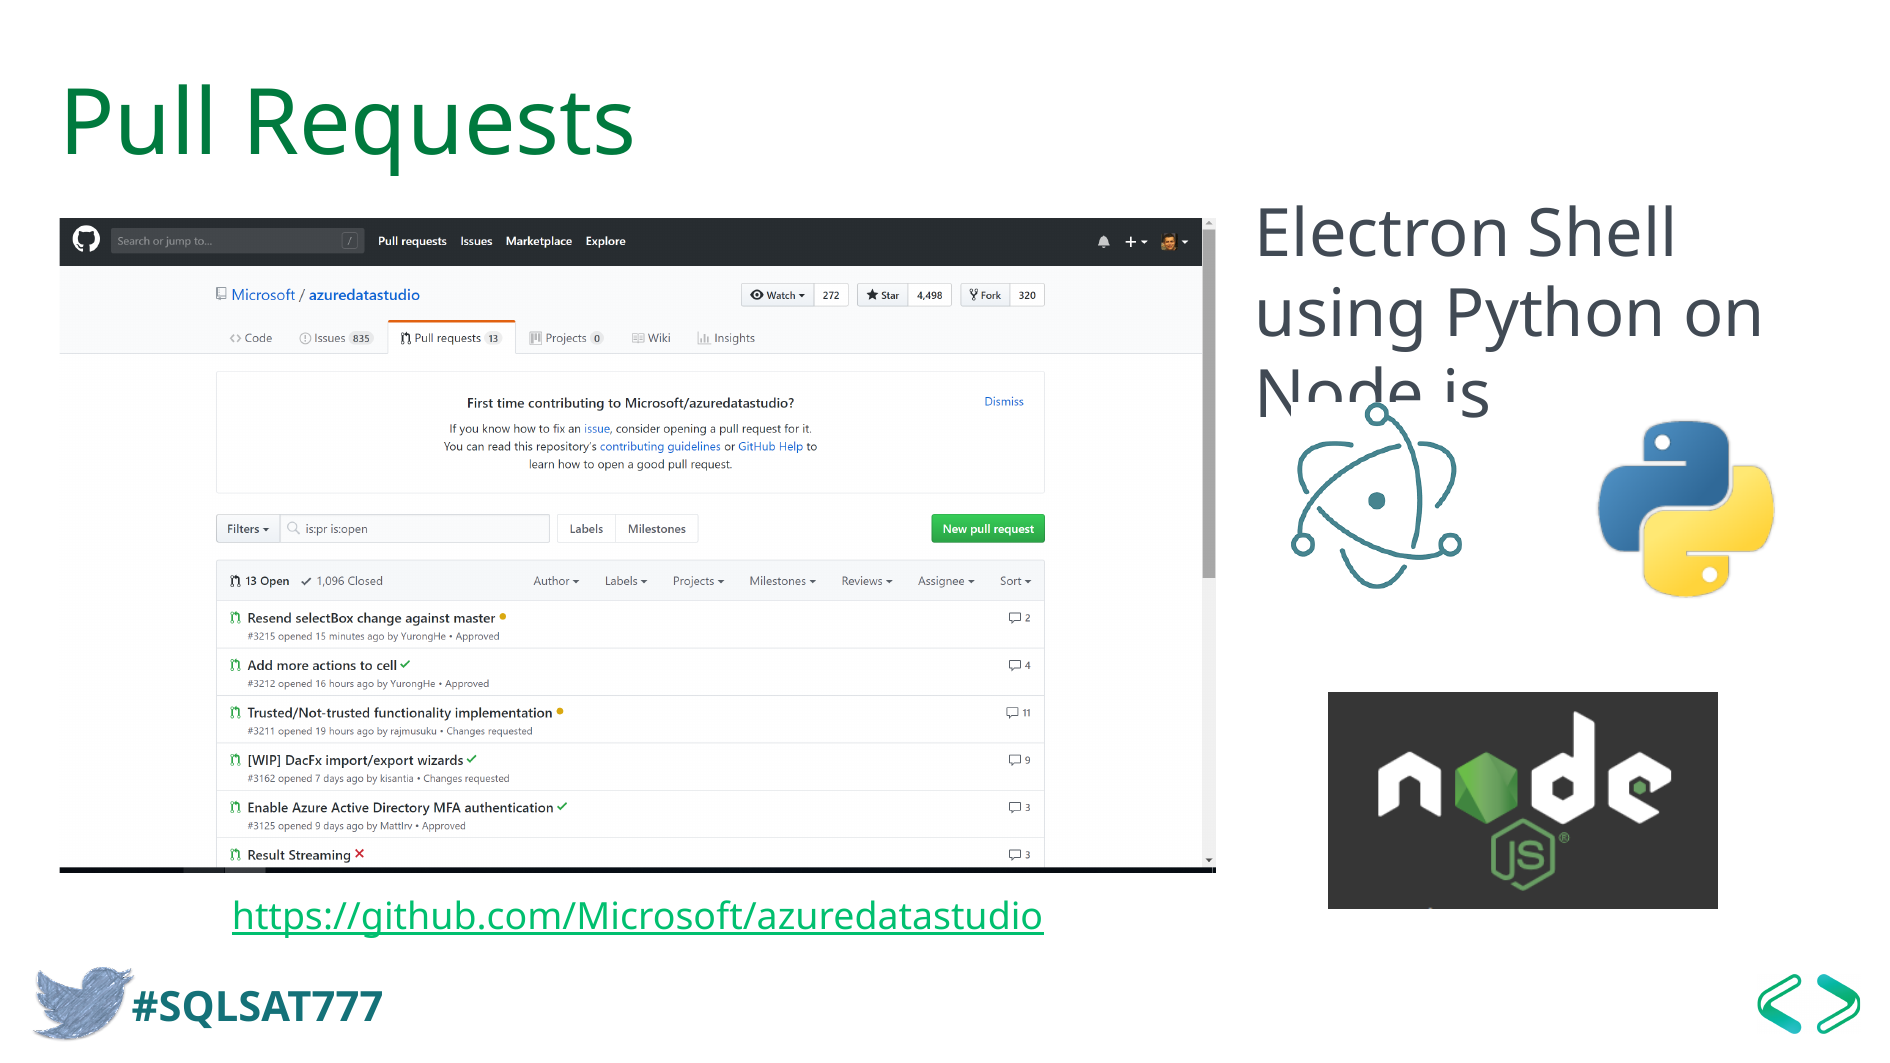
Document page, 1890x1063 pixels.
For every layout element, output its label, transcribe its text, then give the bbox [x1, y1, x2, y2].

text_box https://github.com/Microsoft/azuredatastudio [217, 884, 1059, 950]
picture [1559, 382, 1814, 637]
list Electron Shell using Python on Node.js [1161, 190, 1831, 1004]
picture [1328, 692, 1718, 910]
picture [26, 952, 137, 1048]
picture [1291, 402, 1463, 589]
picture [59, 218, 1217, 874]
title Pull Requests [59, 59, 1831, 178]
